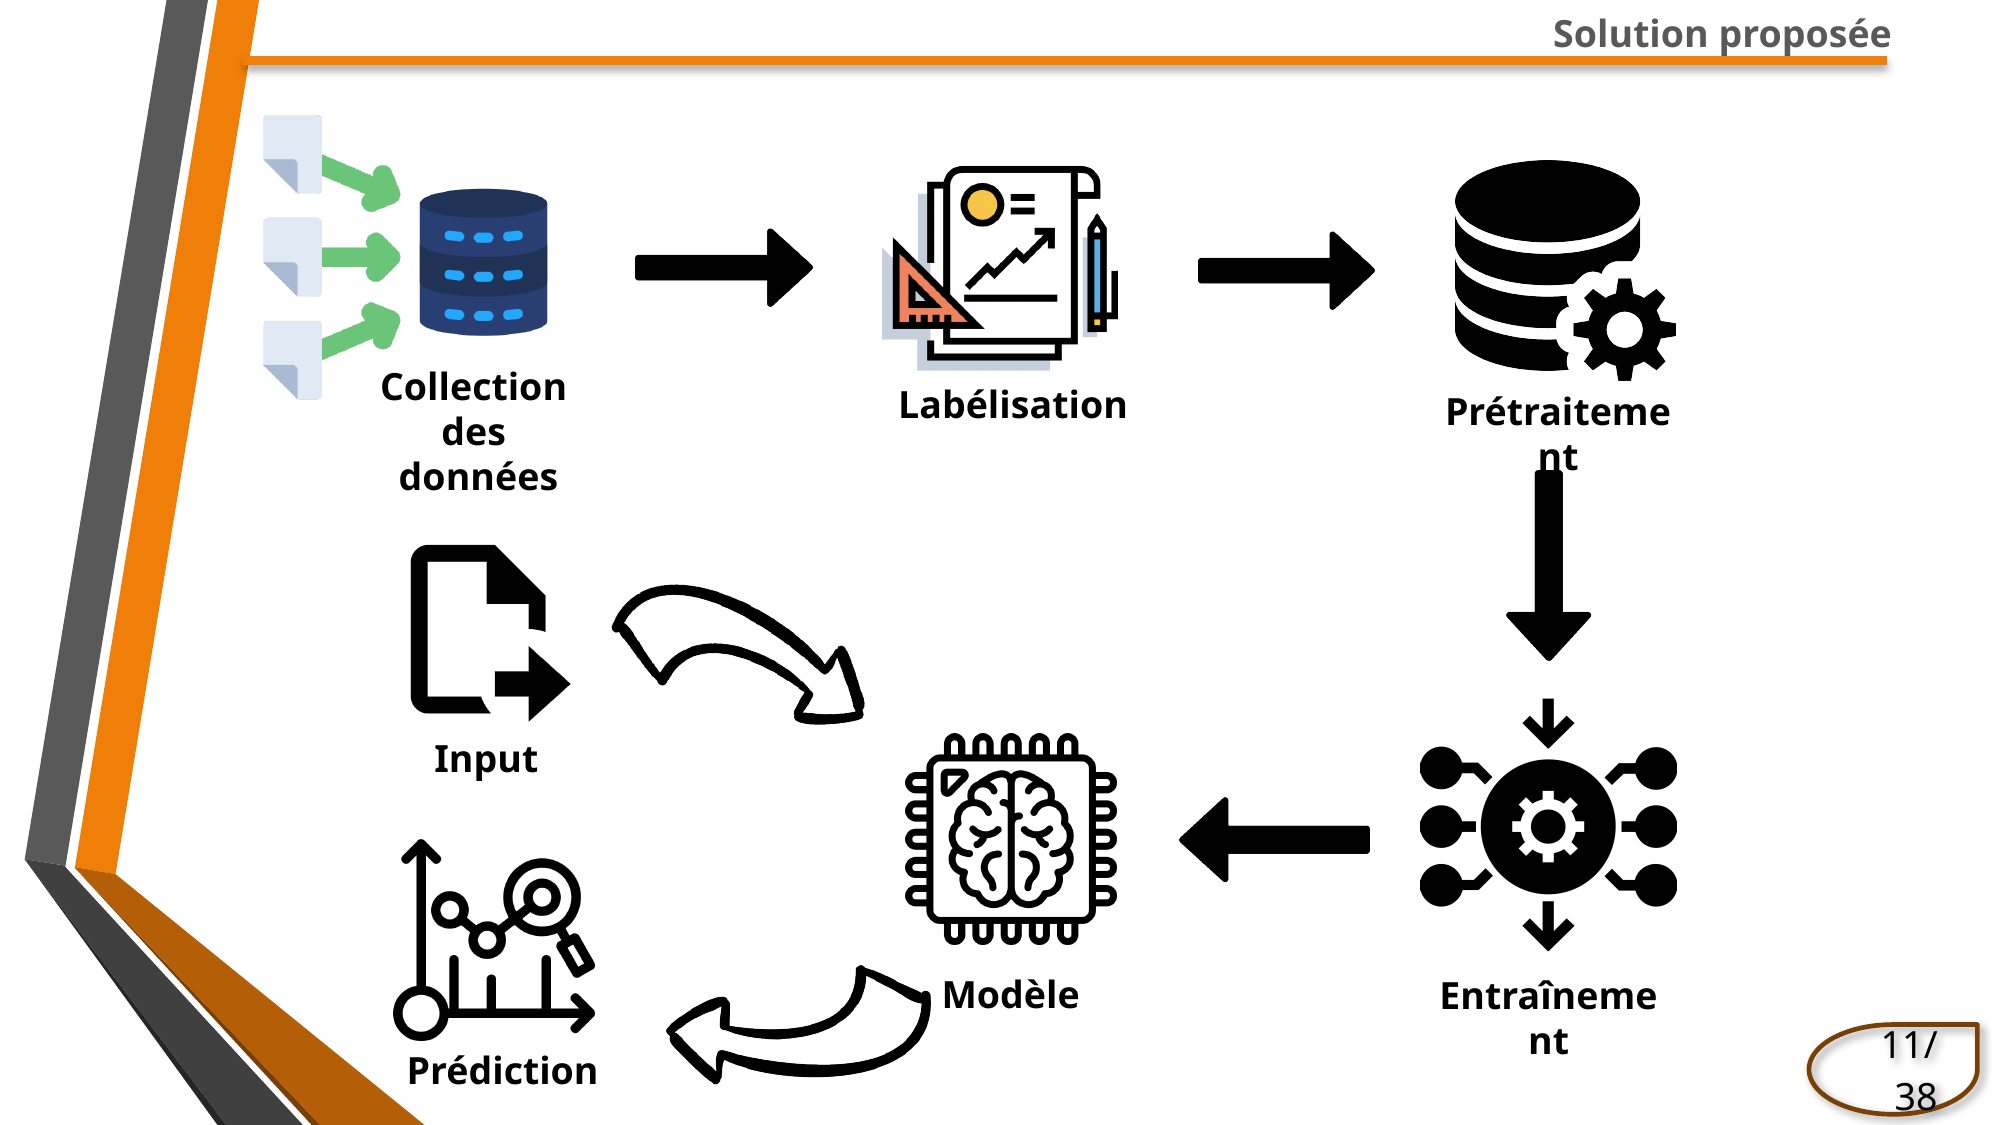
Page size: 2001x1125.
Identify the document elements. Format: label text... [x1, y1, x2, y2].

text_box Solution proposée [1538, 2, 1907, 63]
text_box Prédiction [371, 1039, 634, 1100]
picture [1420, 696, 1677, 954]
picture [1179, 743, 1371, 935]
picture [392, 838, 596, 1042]
picture [635, 179, 813, 357]
text_box Labélisation [882, 373, 1145, 433]
picture [1454, 159, 1676, 381]
text_box Prétraitement [1426, 380, 1690, 486]
text_box 11/38 [1808, 1024, 1978, 1115]
text_box Collection des données [342, 356, 605, 506]
picture [1197, 181, 1376, 359]
picture [665, 733, 1117, 1125]
picture [376, 482, 920, 839]
picture [881, 149, 1119, 387]
text_box Input [355, 727, 603, 787]
picture [257, 109, 553, 405]
picture [1453, 470, 1645, 662]
text_box Entraînement [1414, 964, 1683, 1070]
text_box Modèle [937, 963, 1142, 1024]
